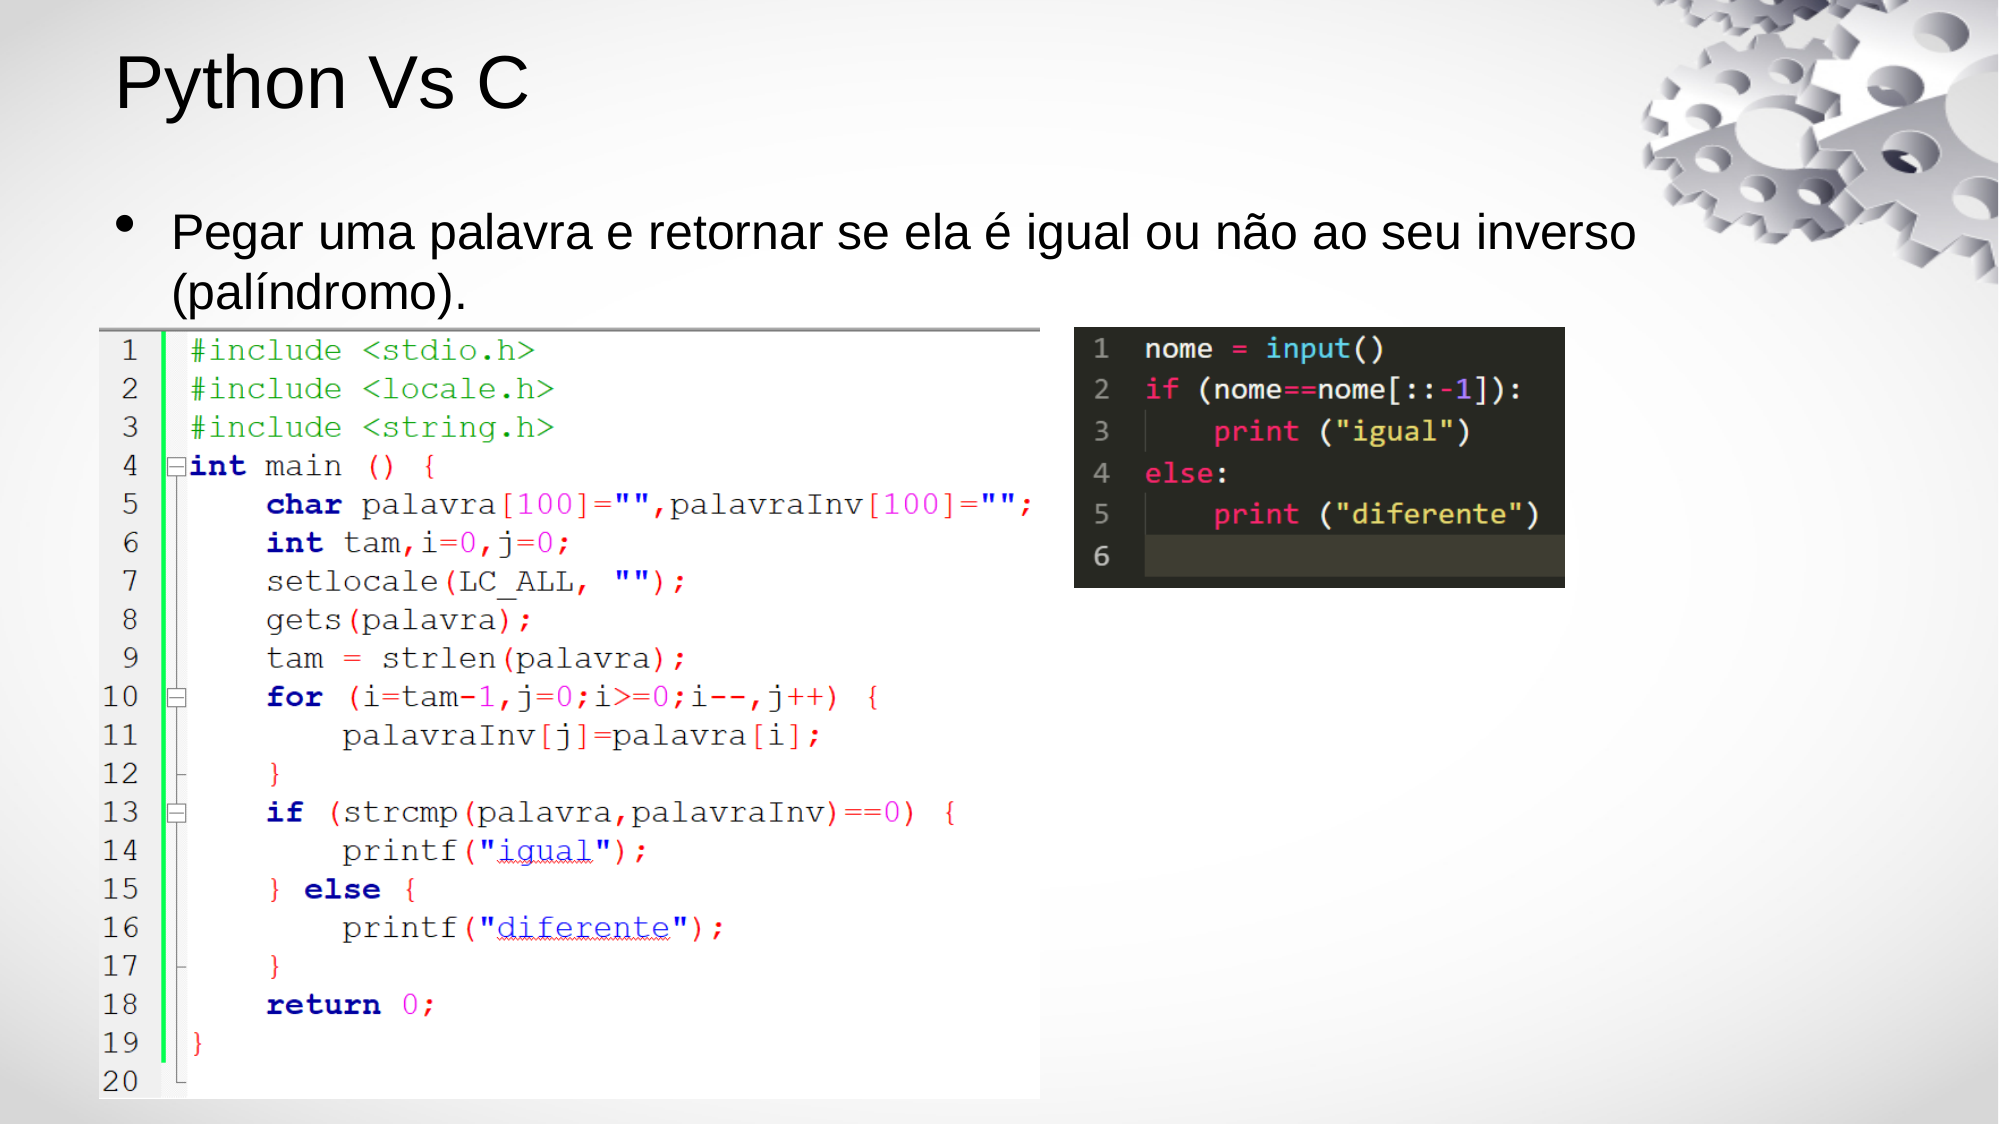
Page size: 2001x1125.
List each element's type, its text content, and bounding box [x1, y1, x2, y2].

text_box Python Vs C [99, 31, 1899, 126]
text_box Pegar uma palavra e retornar se ela é igual ou não ao seu inverso (palíndromo). [99, 192, 1899, 1004]
picture [0, 0, 1999, 1124]
